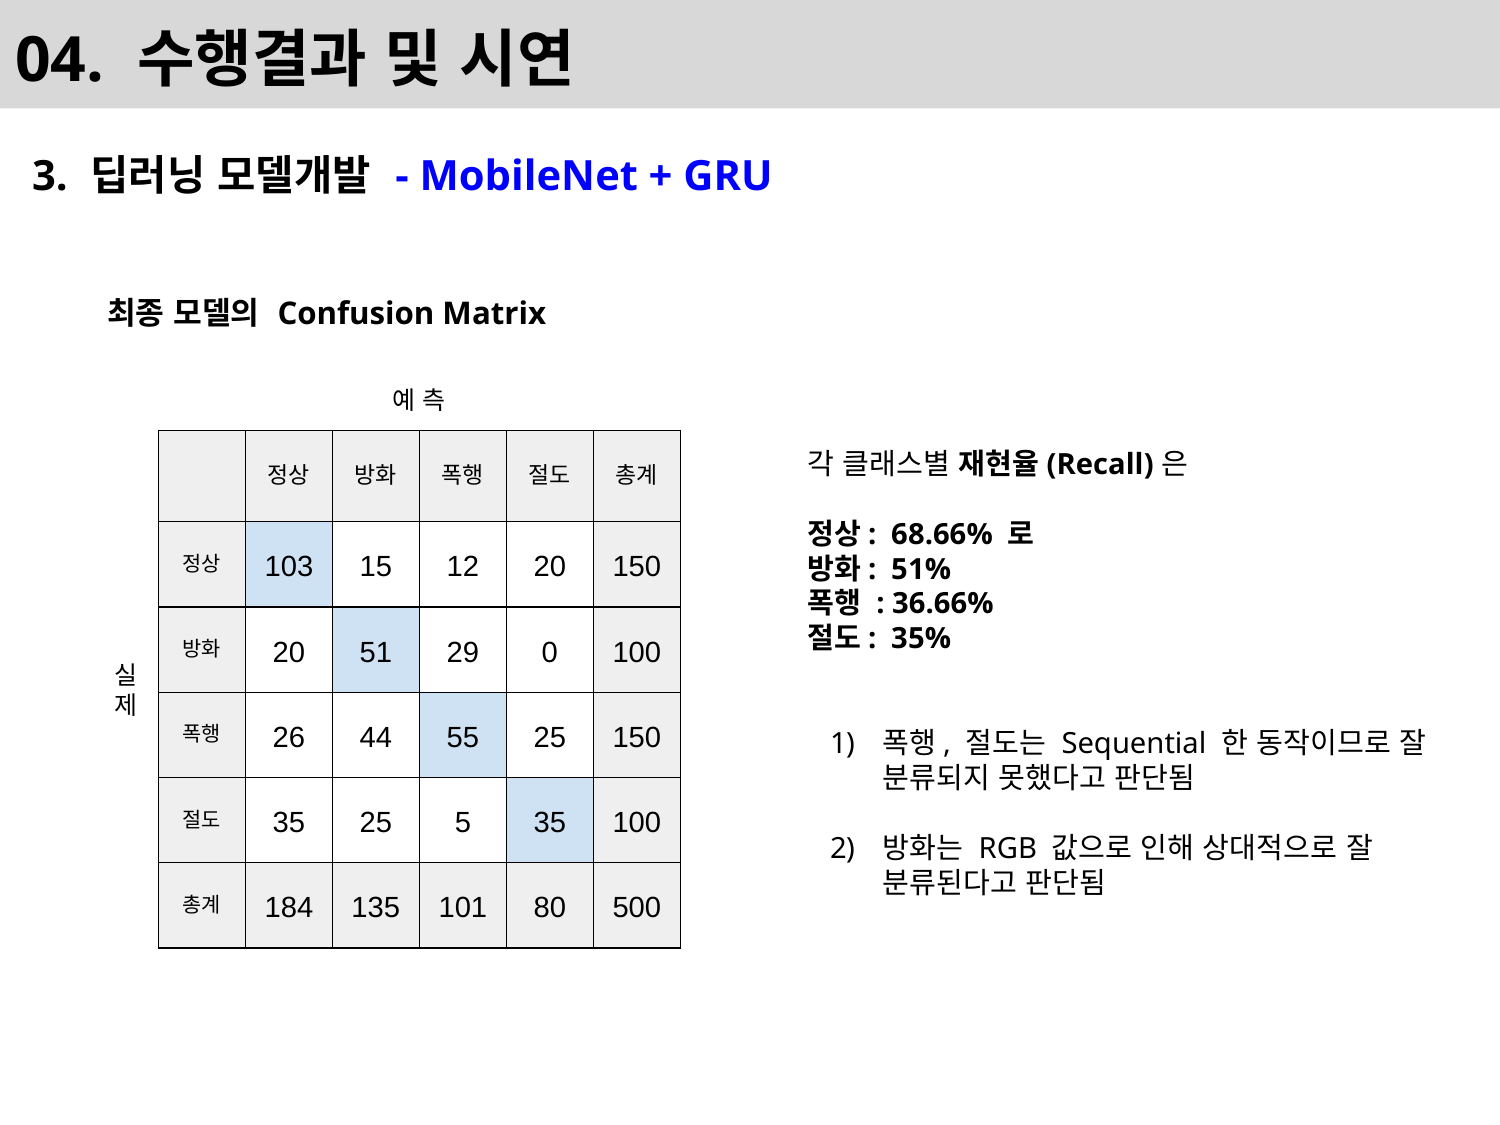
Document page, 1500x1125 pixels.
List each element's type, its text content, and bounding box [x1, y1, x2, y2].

table_header 방화 [333, 431, 419, 521]
text_box 예 측 [348, 369, 490, 430]
title 04. 수행결과 및 시연 [0, 0, 1500, 109]
table_header 총계 [594, 431, 680, 521]
table_cell 0 [507, 608, 593, 692]
table_cell 총계 [159, 863, 245, 947]
table_cell 184 [246, 863, 332, 947]
table_cell 101 [420, 863, 506, 947]
table_header 폭행 [420, 431, 506, 521]
table_cell 35 [246, 778, 332, 862]
table_cell 폭행 [159, 693, 245, 777]
table_cell 150 [594, 693, 680, 777]
table_cell 55 [420, 693, 506, 777]
list 3. 딥러닝 모델개발 - MobileNet + GRU 최종 모델의 Confusion Matrix [17, 134, 1471, 1119]
table_header 정상 [246, 431, 332, 521]
table_cell 25 [333, 778, 419, 862]
table_cell 150 [594, 522, 680, 606]
table_cell 방화 [159, 608, 245, 692]
table_cell 5 [420, 778, 506, 862]
text_box 실 제 [94, 644, 158, 735]
table_cell 12 [420, 522, 506, 606]
table_cell 100 [594, 608, 680, 692]
table_cell 29 [420, 608, 506, 692]
table_cell 15 [333, 522, 419, 606]
table_cell 26 [246, 693, 332, 777]
table_cell 25 [507, 693, 593, 777]
table_cell 20 [507, 522, 593, 606]
table_cell 80 [507, 863, 593, 947]
table_cell 500 [594, 863, 680, 947]
table_cell 100 [594, 778, 680, 862]
table_cell 절도 [159, 778, 245, 862]
table_cell 51 [333, 608, 419, 692]
table_cell 20 [246, 608, 332, 692]
table_cell 정상 [159, 522, 245, 606]
table_cell 135 [333, 863, 419, 947]
table_cell 103 [246, 522, 332, 606]
table_header [159, 431, 245, 521]
table_header 절도 [507, 431, 593, 521]
table_cell 44 [333, 693, 419, 777]
text_box 각 클래스별 재현율(Recall)은 정상: 68.66% 로 방화: 51% 폭행 : 36.66% 절도: 35% 폭행, 절도는 Sequential 한 동작이므로 잘 분류되지 못했다고 판단됨 방화는 RGB 값으로 인해 상대적으로 잘 분류된다고 판단됨 [792, 430, 1476, 915]
table_cell 35 [507, 778, 593, 862]
